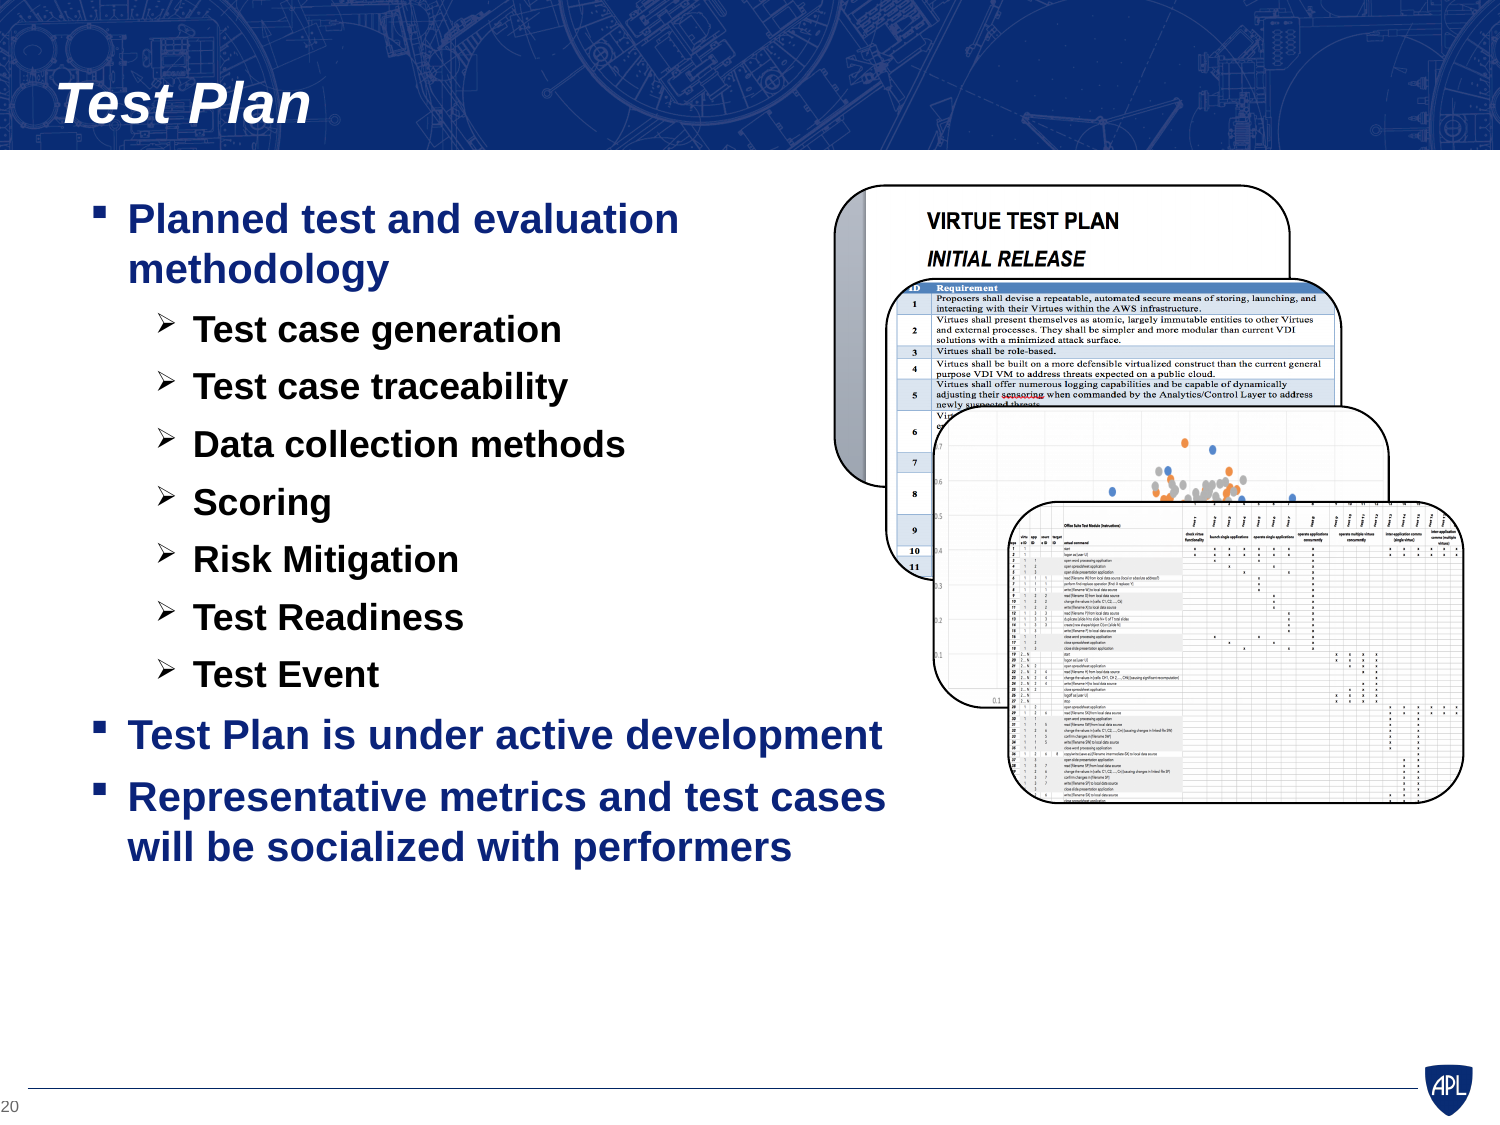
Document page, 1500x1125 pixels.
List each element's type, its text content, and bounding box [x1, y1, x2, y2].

text_box [931, 404, 1391, 710]
list Planned test and evaluation methodology Test case generation Test case traceability Data collection methods Scoring Risk Mitigation Test Readiness Test Event Test Plan is under active development Representative metrics and test cases will be socialized with performers [75, 184, 911, 1048]
text_box [1006, 499, 1466, 806]
title Test Plan [39, 11, 1478, 144]
picture [1419, 1059, 1479, 1121]
picture [0, 0, 1500, 150]
text_box [877, 183, 1292, 282]
text_box [884, 276, 1344, 582]
